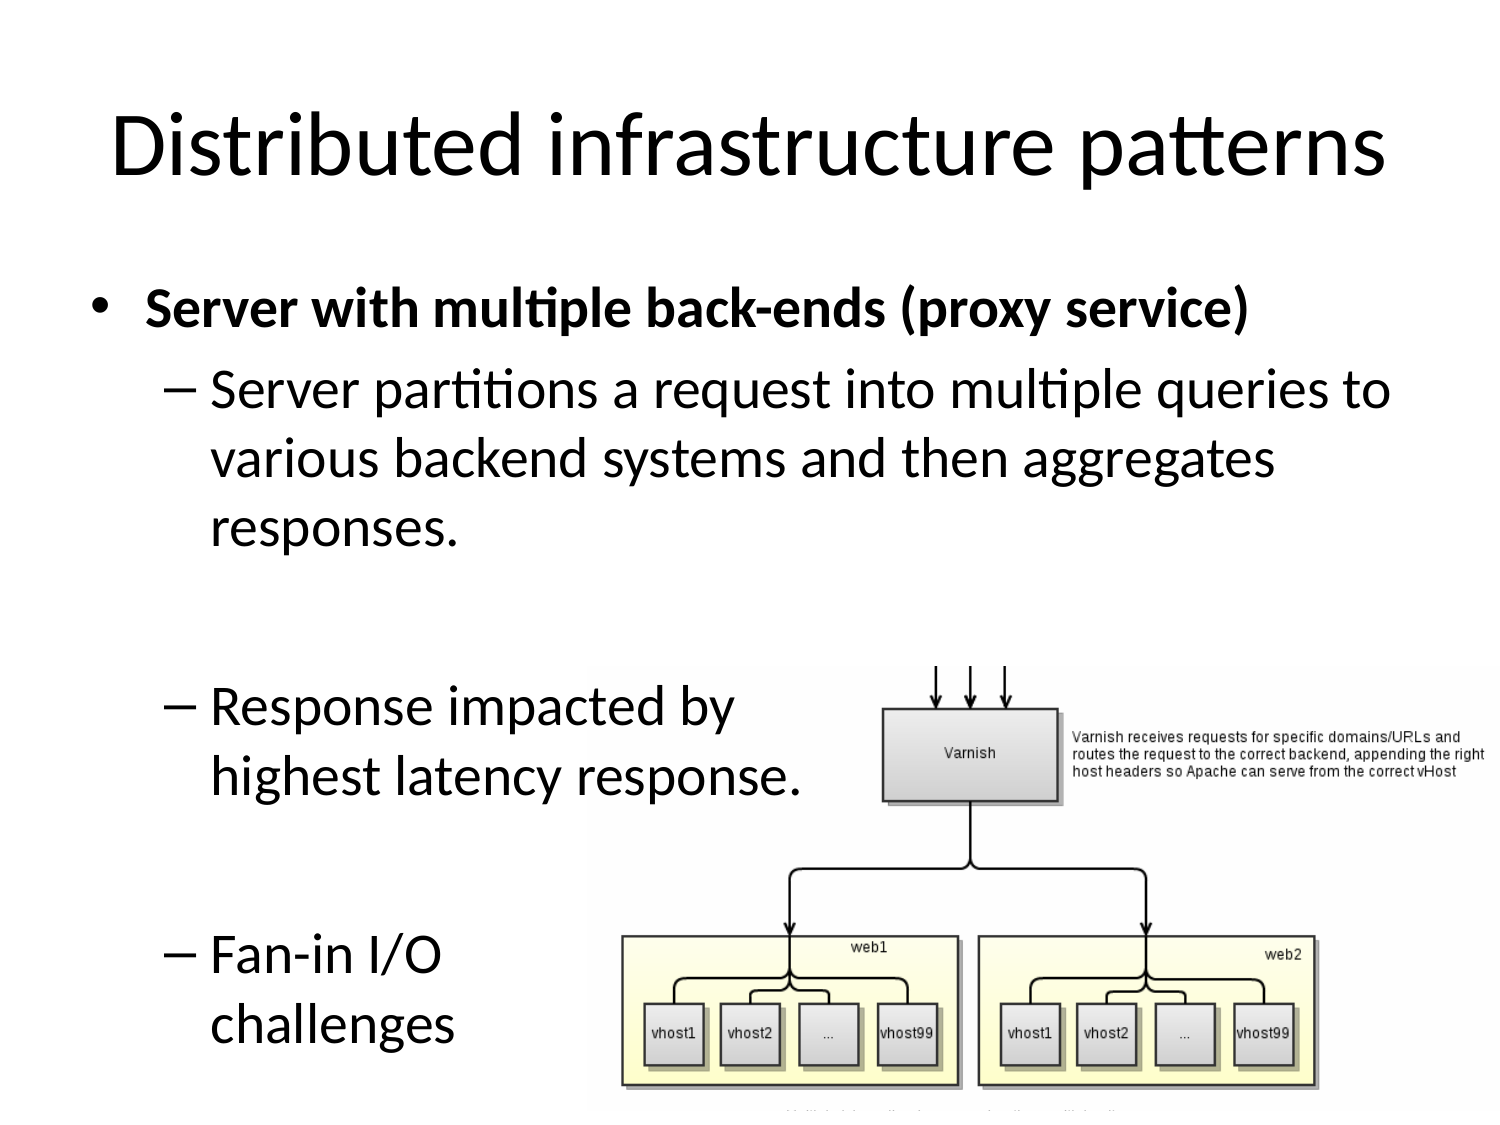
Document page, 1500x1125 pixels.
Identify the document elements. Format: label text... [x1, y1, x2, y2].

list Server with multiple back-ends (proxy service) Server partitions a request into multiple queries to various backend systems and then aggregates responses. Response impacted by highest latency response. Fan-in I/O challenges [75, 262, 1425, 1070]
title Distributed infrastructure patterns [75, 45, 1425, 233]
picture [571, 665, 1500, 1111]
